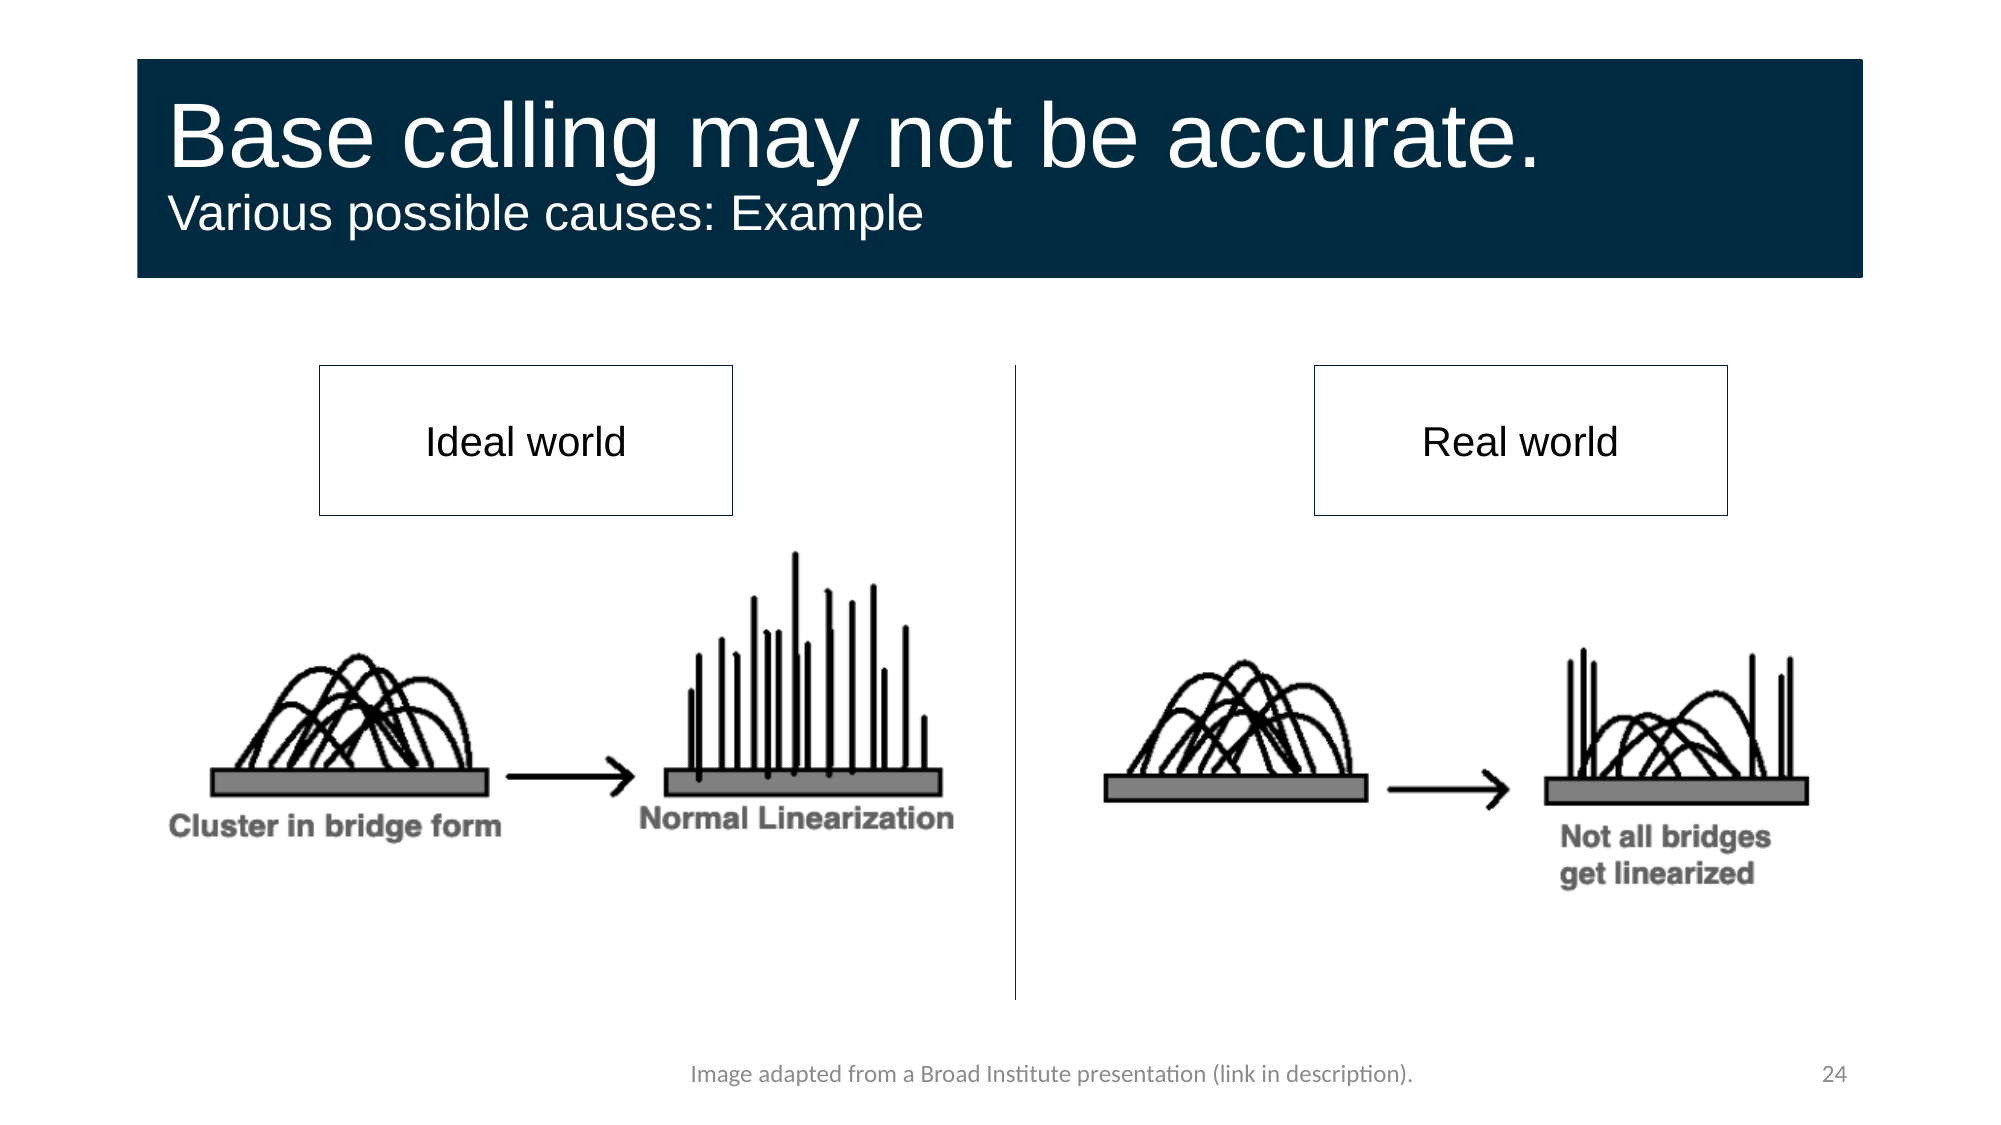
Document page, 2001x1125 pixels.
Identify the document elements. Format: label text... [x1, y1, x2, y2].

picture [167, 536, 968, 869]
text_box Real world [1314, 365, 1728, 516]
picture [1078, 573, 1823, 901]
text_box Ideal world [319, 365, 733, 516]
title Base calling may not be accurate. Various possible causes: Example [137, 59, 1863, 278]
footer Image adapted from a Broad Institute presentation (link in description). [662, 1042, 1444, 1103]
slide_number 24 [1444, 1042, 1863, 1103]
